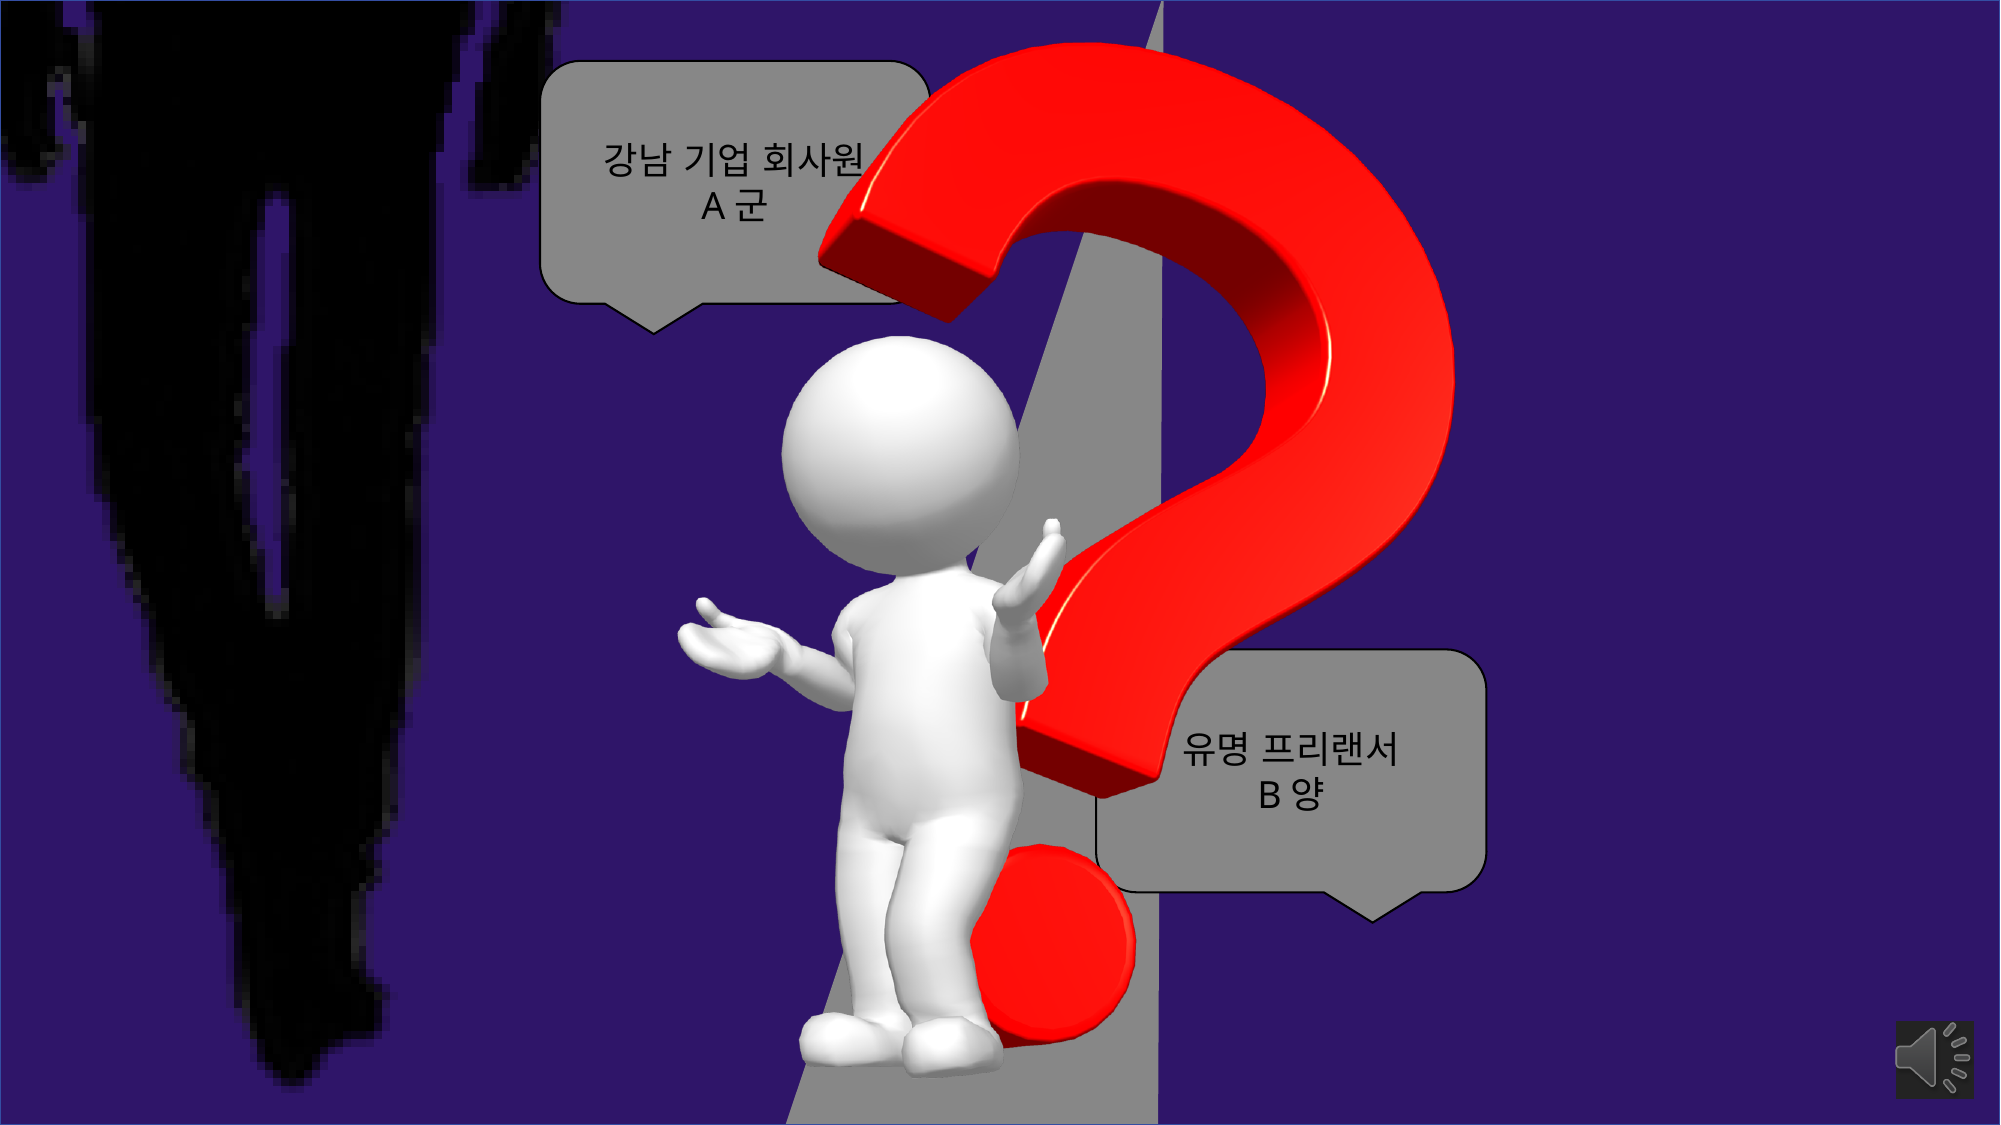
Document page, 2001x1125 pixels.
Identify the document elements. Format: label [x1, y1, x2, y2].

text_box [904, 0, 1158, 4]
picture [0, 0, 2000, 1125]
